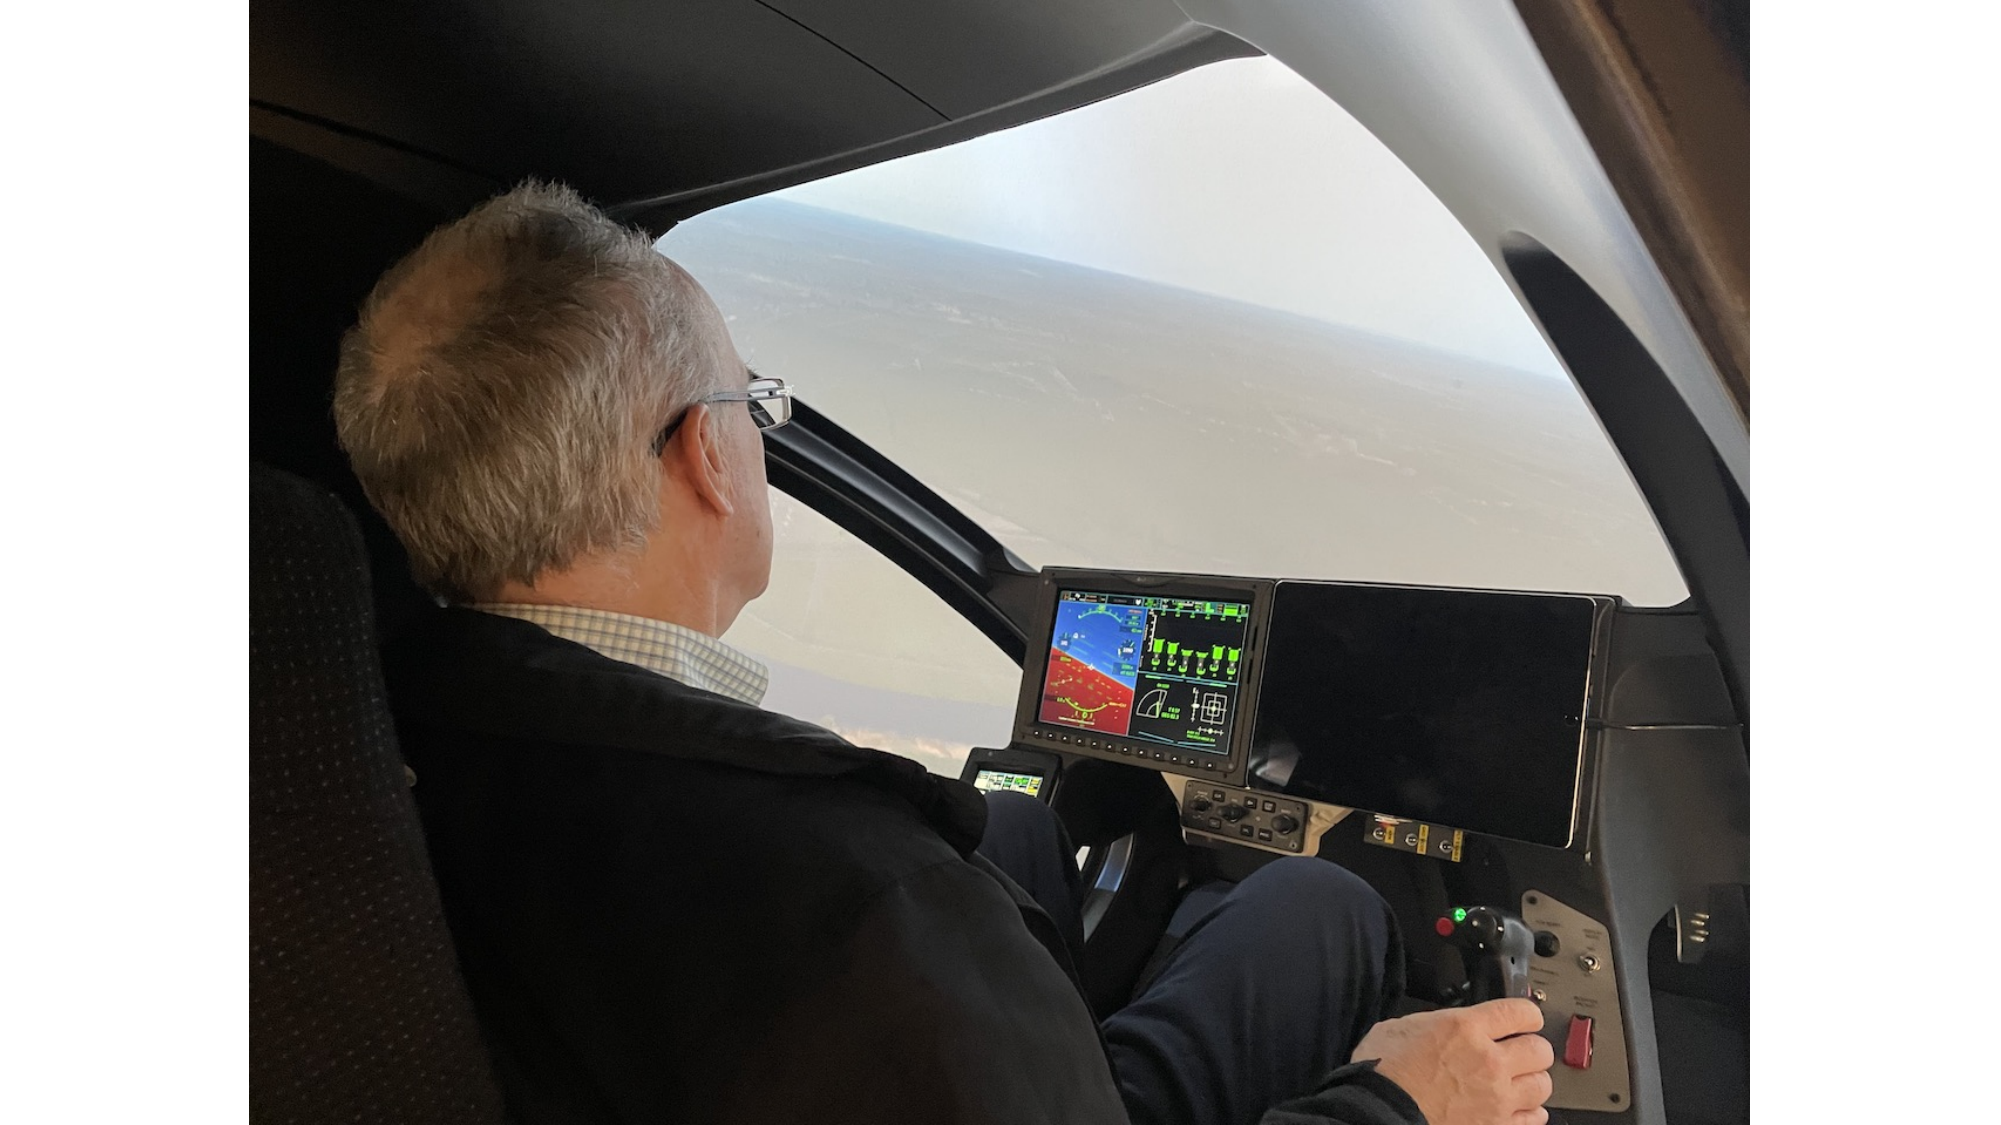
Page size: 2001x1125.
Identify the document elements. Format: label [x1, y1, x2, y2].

picture [249, 0, 1750, 1125]
